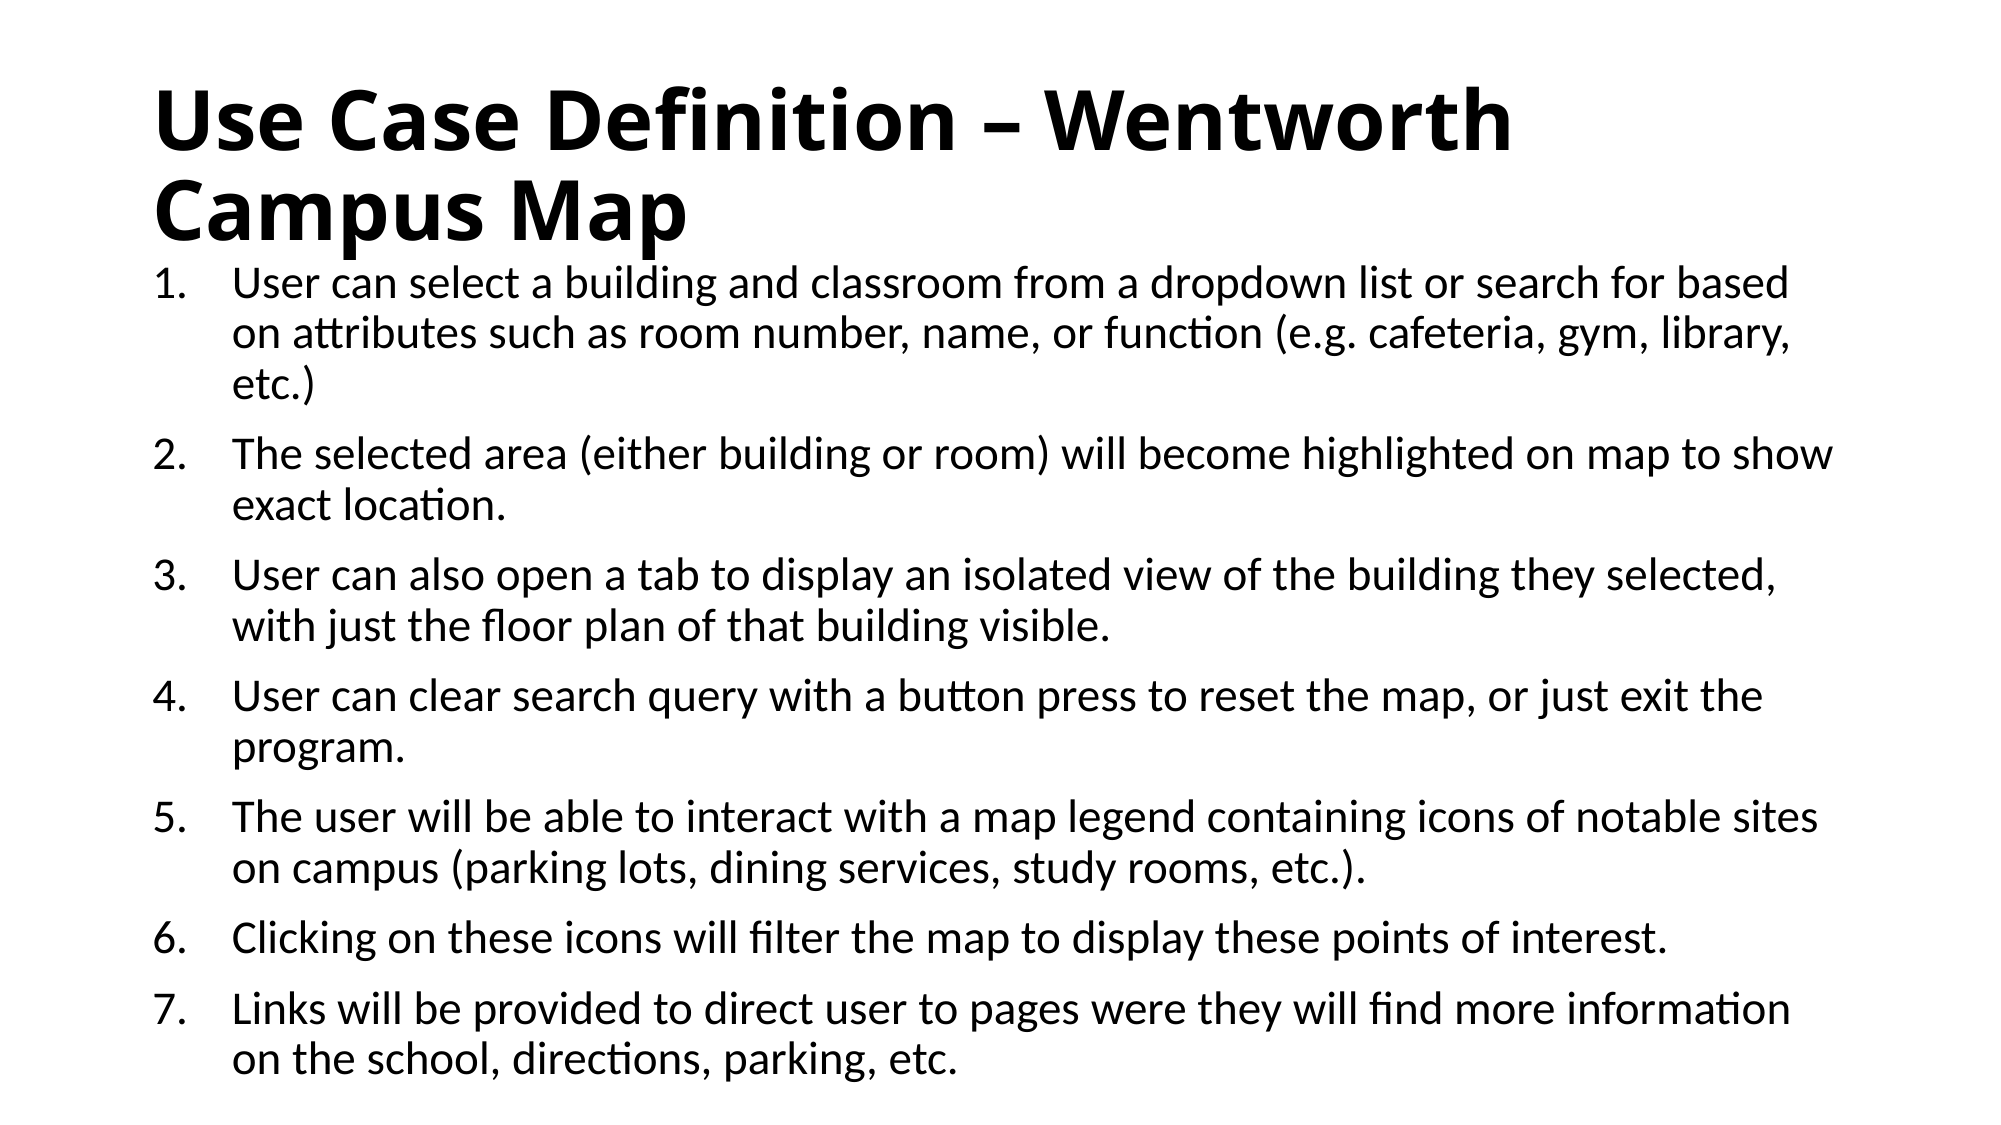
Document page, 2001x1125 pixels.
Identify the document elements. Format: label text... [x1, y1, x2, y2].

list User can select a building and classroom from a dropdown list or search for based on attributes such as room number, name, or function (e.g. cafeteria, gym, library, etc.) The selected area (either building or room) will become highlighted on map to show exact location. User can also open a tab to display an isolated view of the building they selected, with just the floor plan of that building visible. User can clear search query with a button press to reset the map, or just exit the program. The user will be able to interact with a map legend containing icons of notable sites on campus (parking lots, dining services, study rooms, etc.). Clicking on these icons will filter the map to display these points of interest. Links will be provided to direct user to pages were they will find more information on the school, directions, parking, etc. [137, 249, 1863, 1097]
title Use Case Definition – Wentworth Campus Map [137, 59, 1863, 249]
